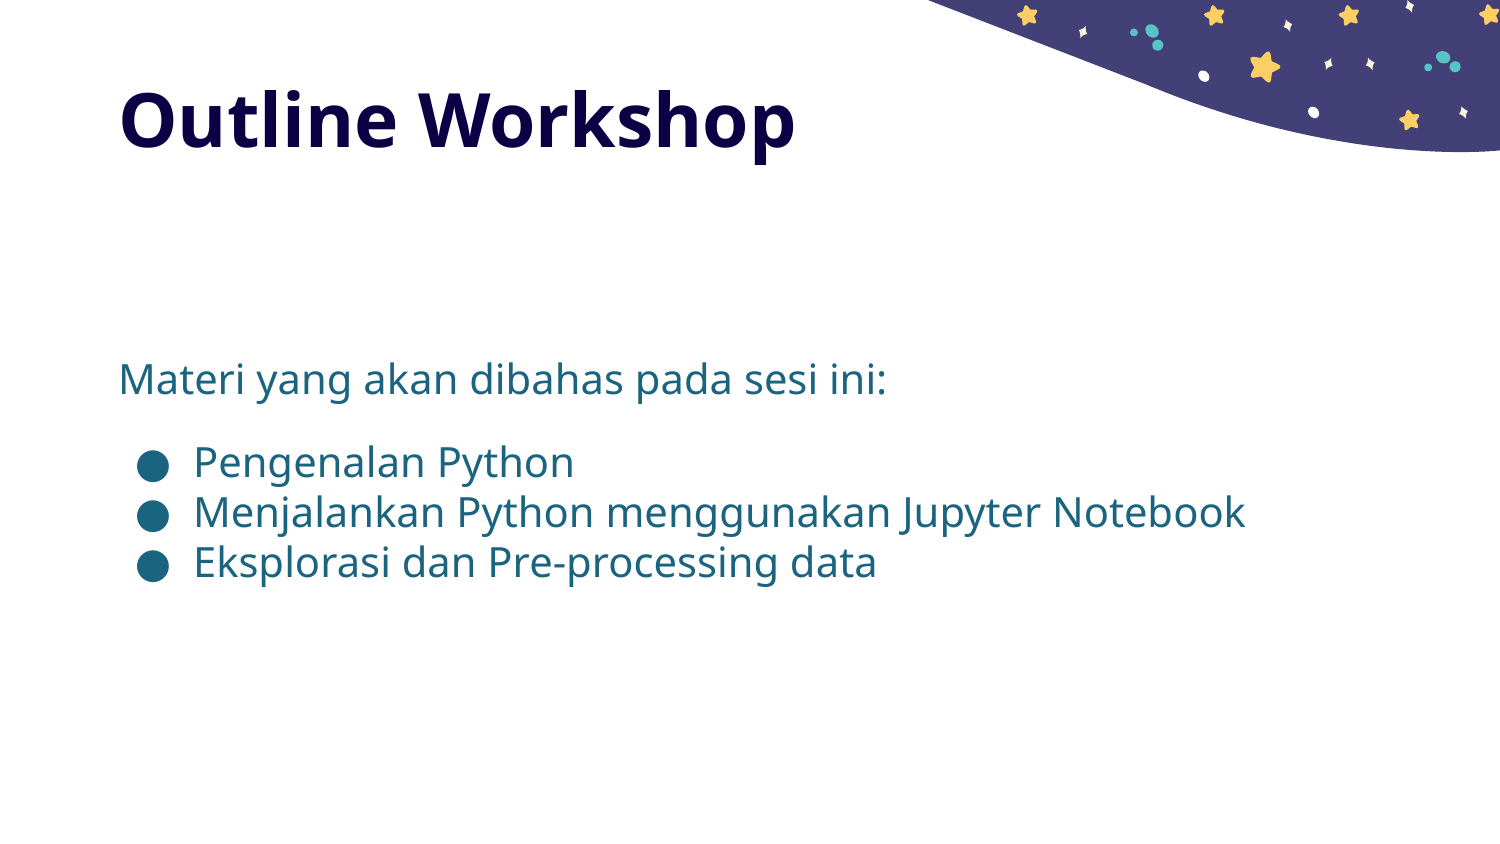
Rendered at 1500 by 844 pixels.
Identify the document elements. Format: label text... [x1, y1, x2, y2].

title Outline Workshop [118, 72, 1017, 167]
list Materi yang akan dibahas pada sesi ini: Pengenalan Python Menjalankan Python menggunakan Jupyter Notebook Eksplorasi dan Pre-processing data [118, 189, 1382, 750]
